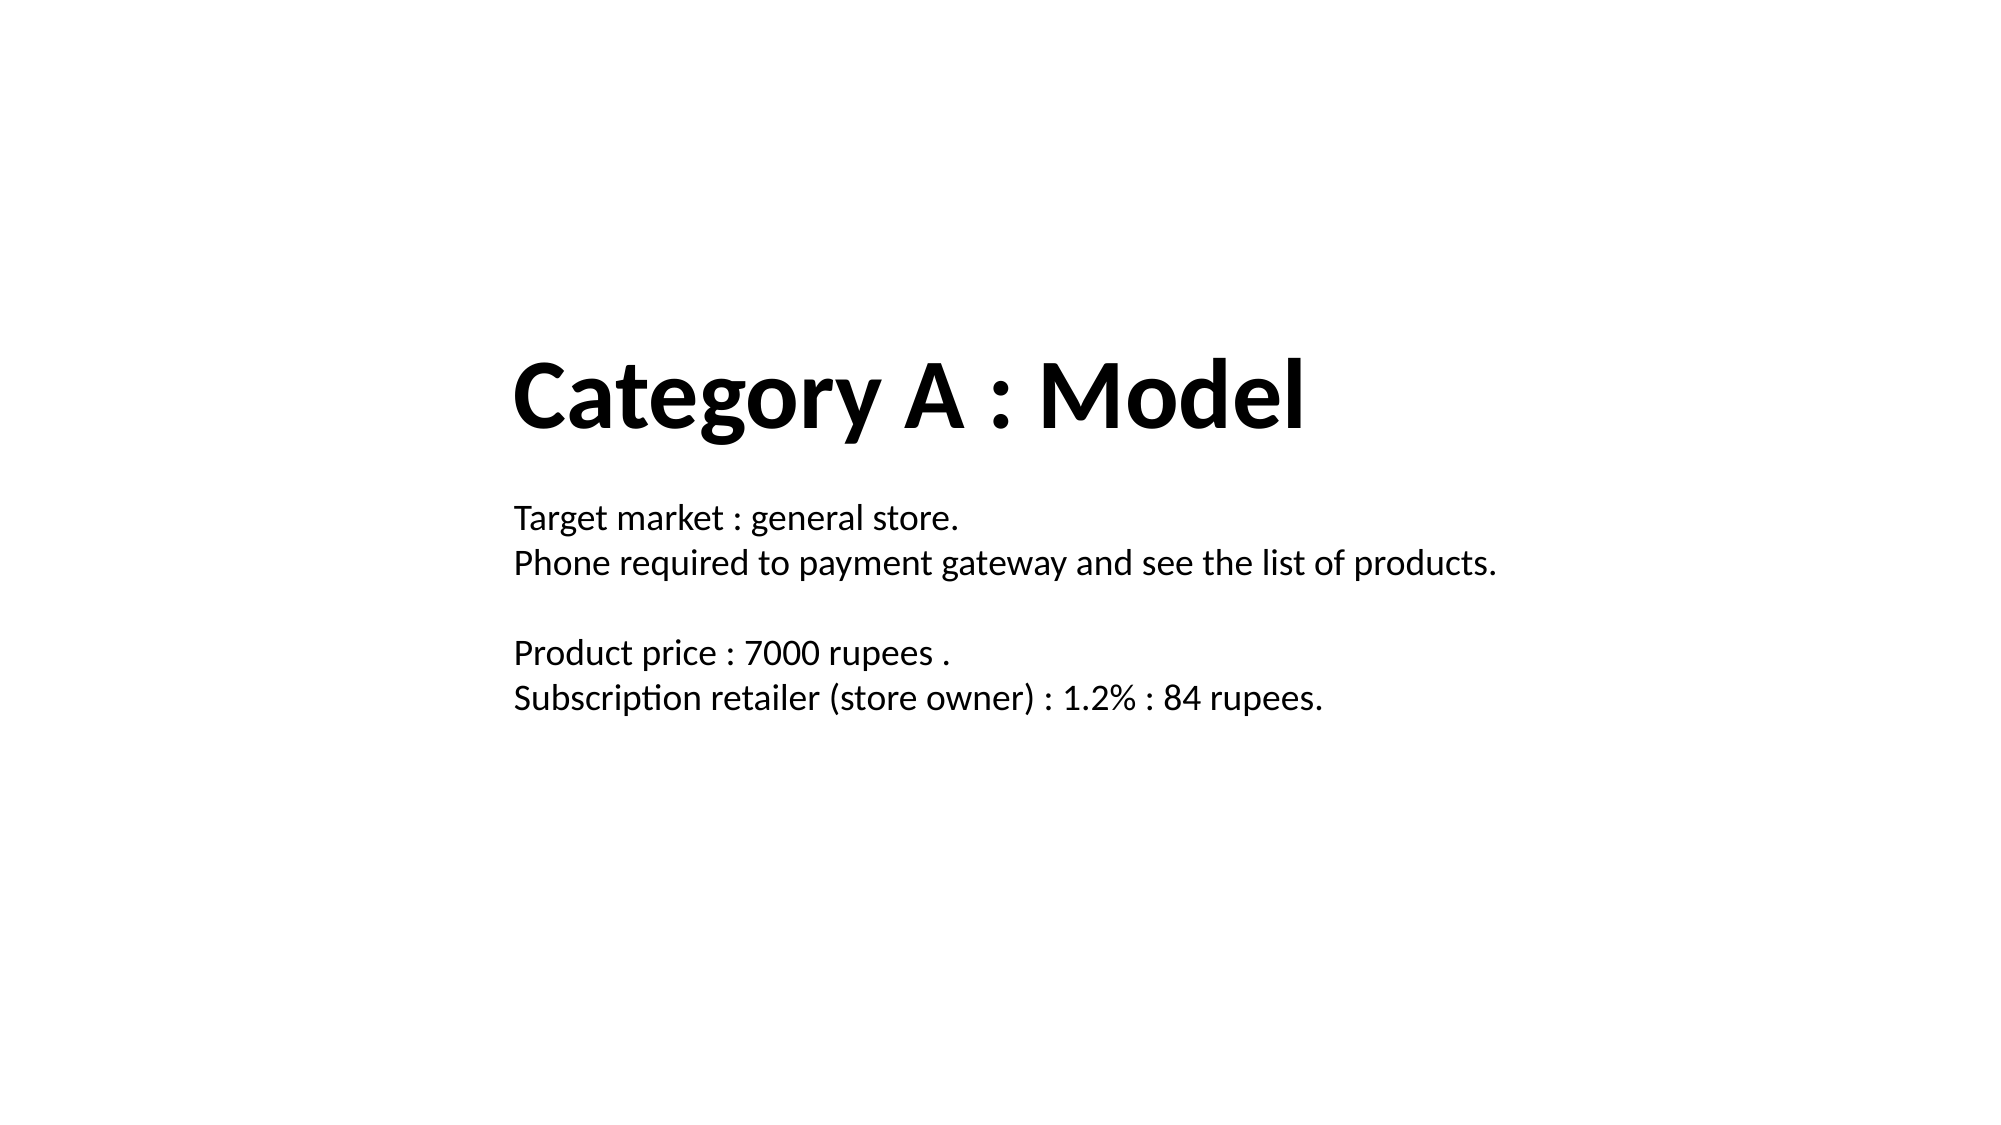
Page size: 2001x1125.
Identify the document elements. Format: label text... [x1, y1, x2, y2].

text_box Category A : Model Target market : general store. Phone required to payment gateway and see the list of products. Product price : 7000 rupees . Subscription retailer (store owner) : 1.2% : 84 rupees. [499, 320, 1551, 726]
